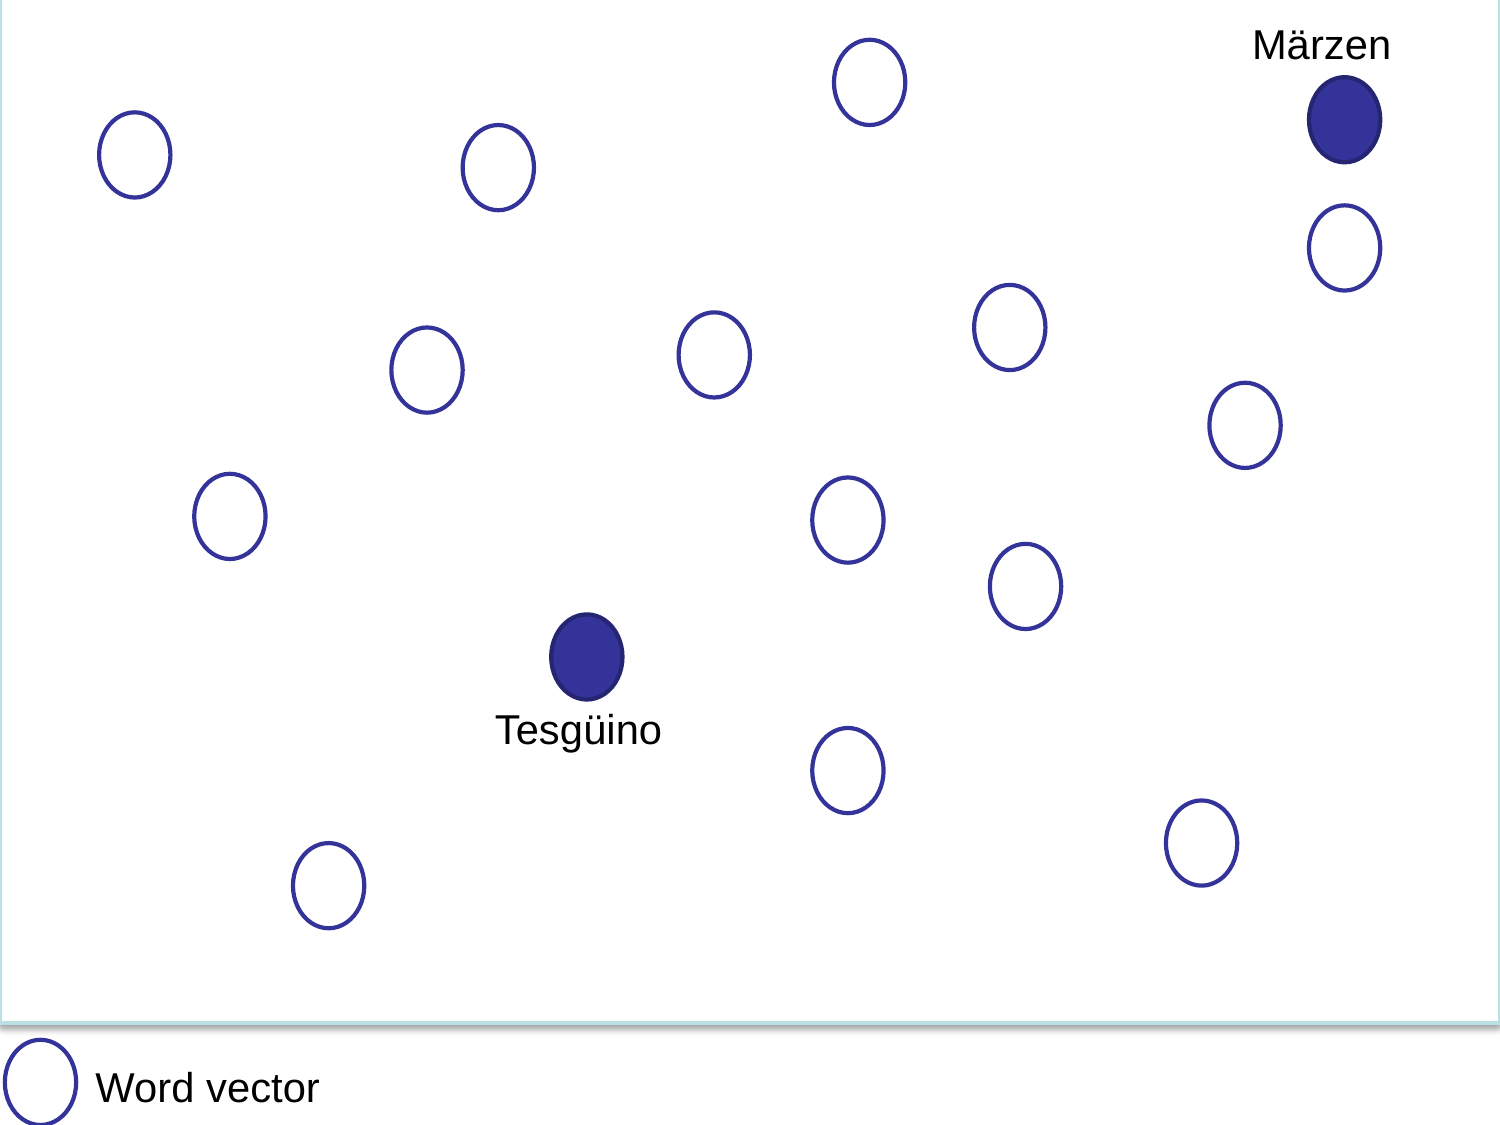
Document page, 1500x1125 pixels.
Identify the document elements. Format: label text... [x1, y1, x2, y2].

text_box [460, 122, 537, 213]
text_box [389, 325, 465, 415]
text_box [1207, 380, 1283, 471]
text_box [2, 1037, 79, 1125]
text_box [987, 541, 1064, 632]
text_box [1306, 203, 1383, 293]
text_box Märzen [1237, 10, 1434, 76]
text_box Word vector [80, 1053, 409, 1119]
text_box [1163, 798, 1240, 888]
text_box [192, 471, 268, 562]
text_box [290, 840, 367, 931]
text_box [810, 475, 886, 565]
text_box [810, 725, 886, 816]
text_box [0, 0, 1500, 1023]
text_box [676, 310, 753, 400]
text_box [549, 612, 625, 695]
text_box [1306, 76, 1383, 165]
text_box [831, 37, 908, 128]
text_box [97, 110, 173, 200]
text_box [972, 282, 1048, 373]
text_box Tesgüino [479, 695, 676, 761]
